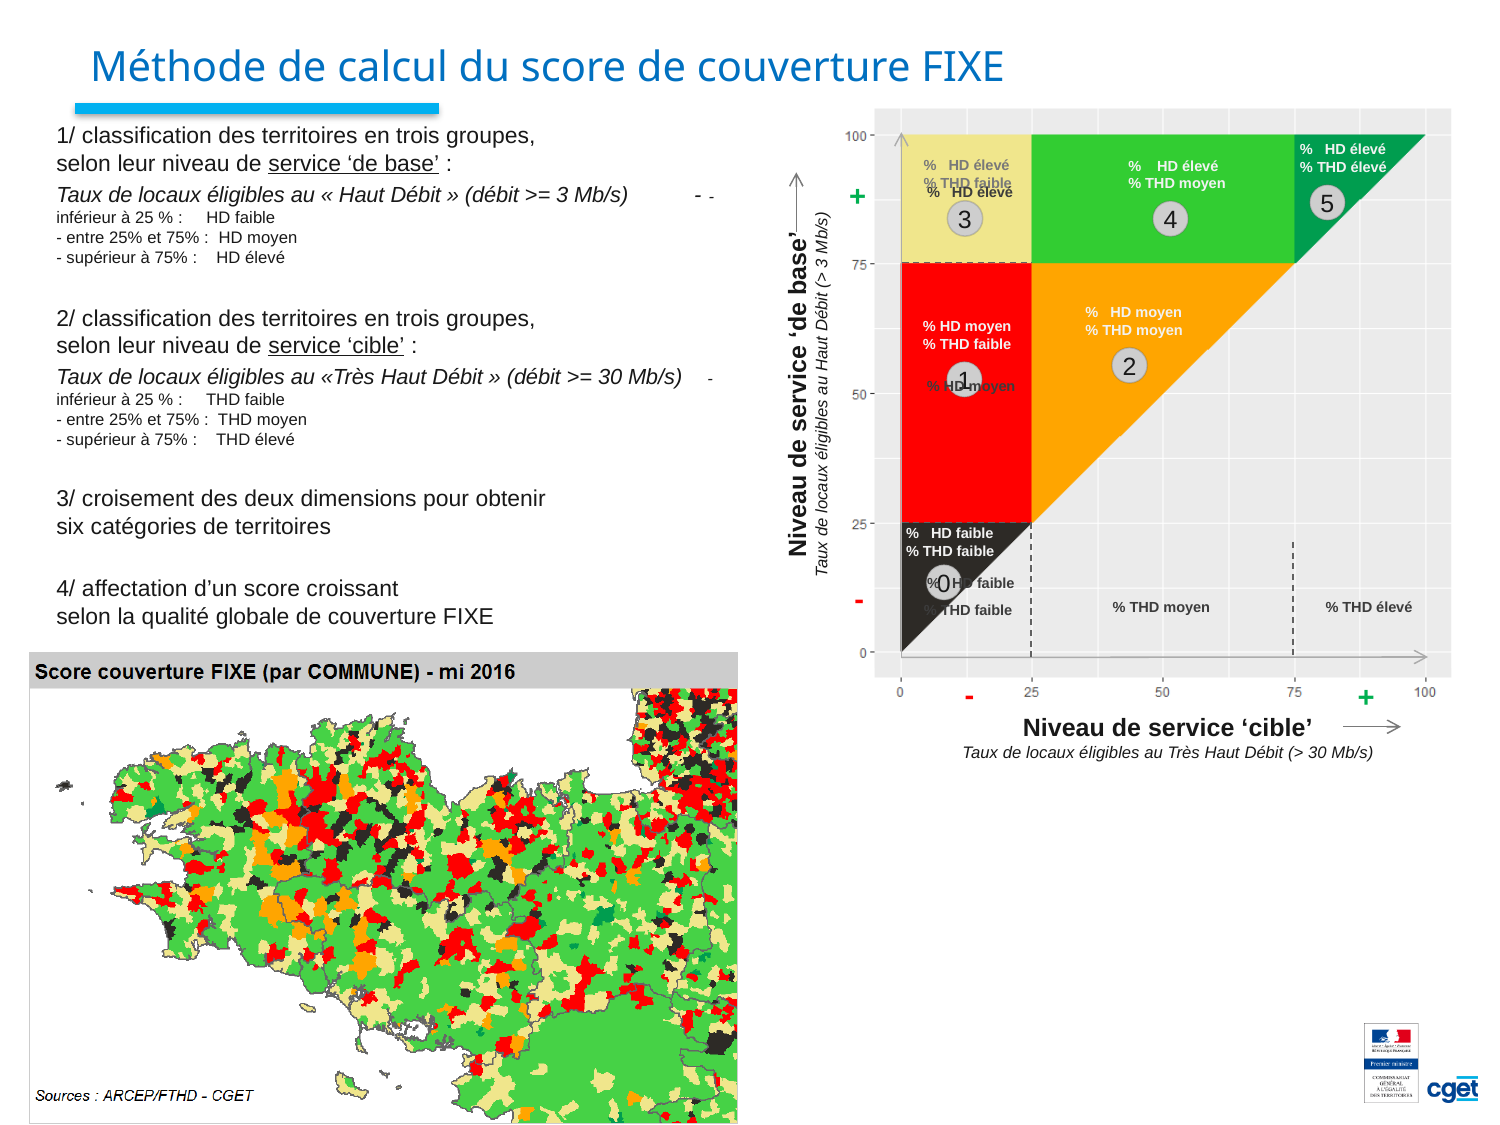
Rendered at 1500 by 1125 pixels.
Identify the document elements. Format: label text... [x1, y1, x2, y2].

title Méthode de calcul du score de couverture FIXE [75, 19, 1165, 112]
list 1/ classification des territoires en trois groupes, selon leur niveau de service ‘de base’ : Taux de locaux éligibles au « Haut Débit » (débit >= 3 Mb/s) - - inférieur à 25 % : HD faible - entre 25% et 75% : HD moyen - supérieur à 75% : HD élevé 2/ classification des territoires en trois groupes, selon leur niveau de service ‘cible’ : Taux de locaux éligibles au «Très Haut Débit » (débit >= 30 Mb/s) - inférieur à 25 % : THD faible - entre 25% et 75% : THD moyen - supérieur à 75% : THD élevé 3/ croisement des deux dimensions pour obtenir six catégories de territoires 4/ affectation d’un score croissant selon la qualité globale de couverture FIXE [41, 113, 762, 669]
text_box Niveau de service ‘de base’ Taux de locaux éligibles au Haut Débit (> 3 Mb/s) [773, 132, 833, 657]
text_box Niveau de service ‘cible’ Taux de locaux éligibles au Très Haut Débit (> 30 Mb/s) [896, 718, 1440, 769]
picture [29, 651, 738, 1125]
picture [1364, 1023, 1478, 1103]
picture [839, 101, 1452, 708]
